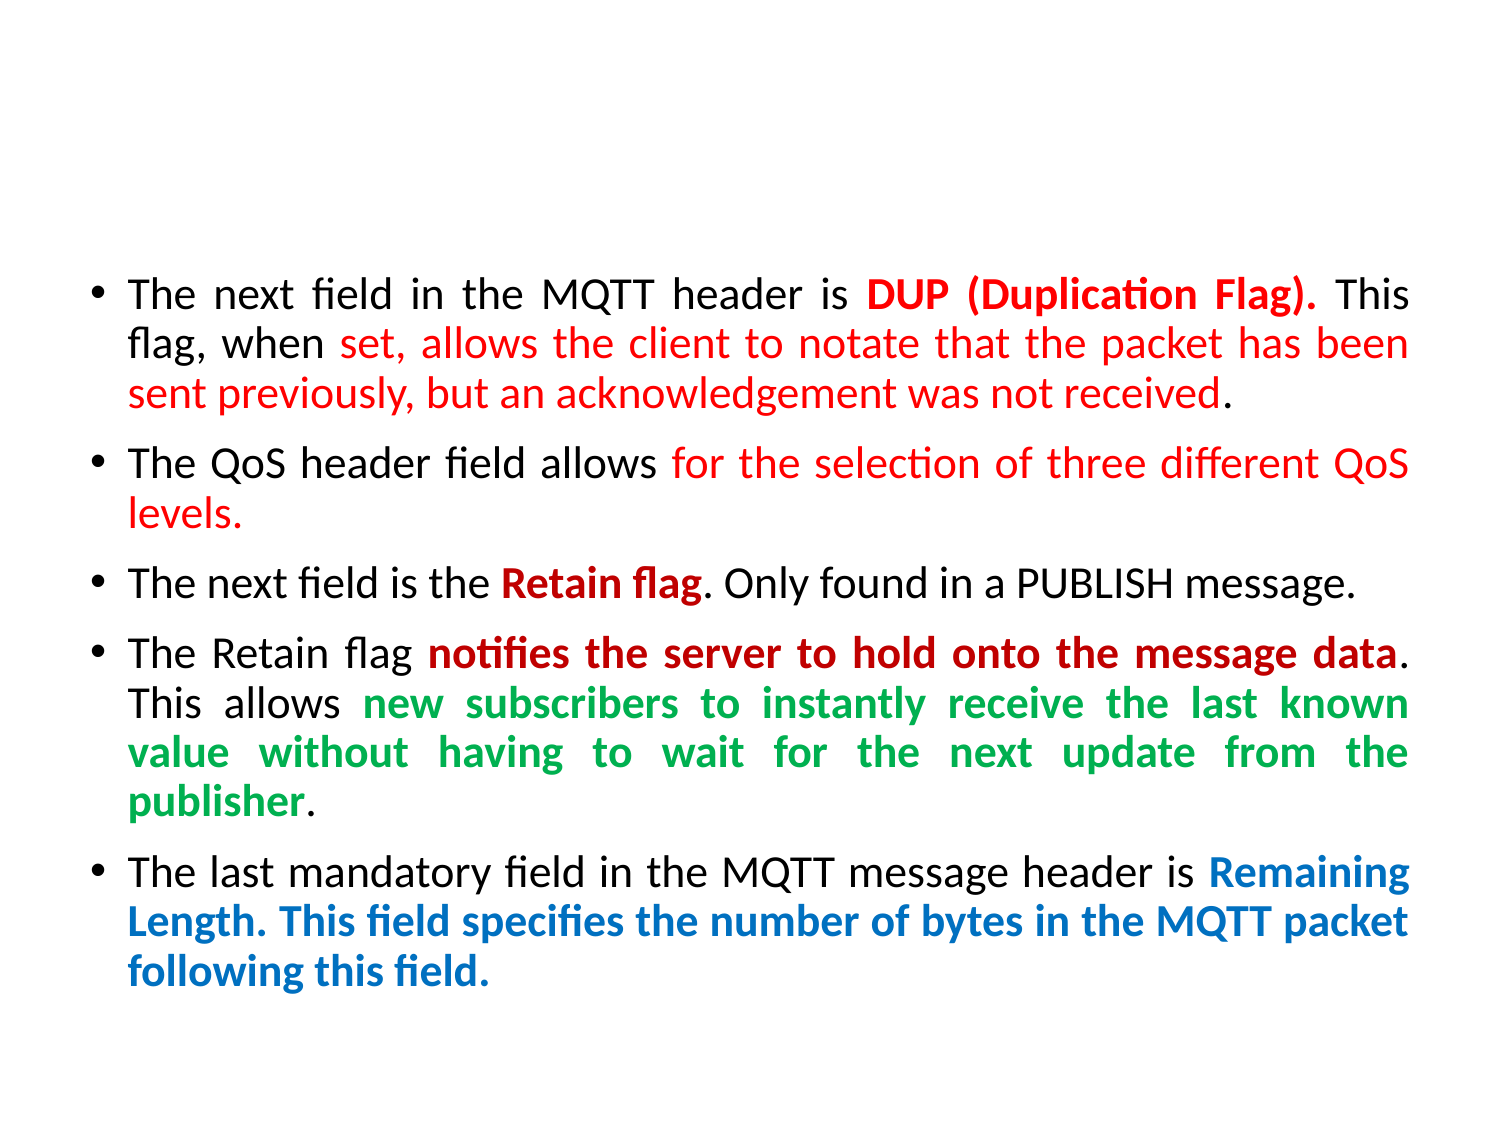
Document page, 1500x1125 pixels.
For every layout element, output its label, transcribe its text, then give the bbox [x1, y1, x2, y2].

list The next field in the MQTT header is DUP (Duplication Flag). This flag, when set, allows the client to notate that the packet has been sent previously, but an acknowledgement was not received. The QoS header field allows for the selection of three different QoS levels. The next field is the Retain flag. Only found in a PUBLISH message. The Retain flag notifies the server to hold onto the message data. This allows new subscribers to instantly receive the last known value without having to wait for the next update from the publisher. The last mandatory field in the MQTT message header is Remaining Length. This field specifies the number of bytes in the MQTT packet following this field. [75, 262, 1425, 1063]
